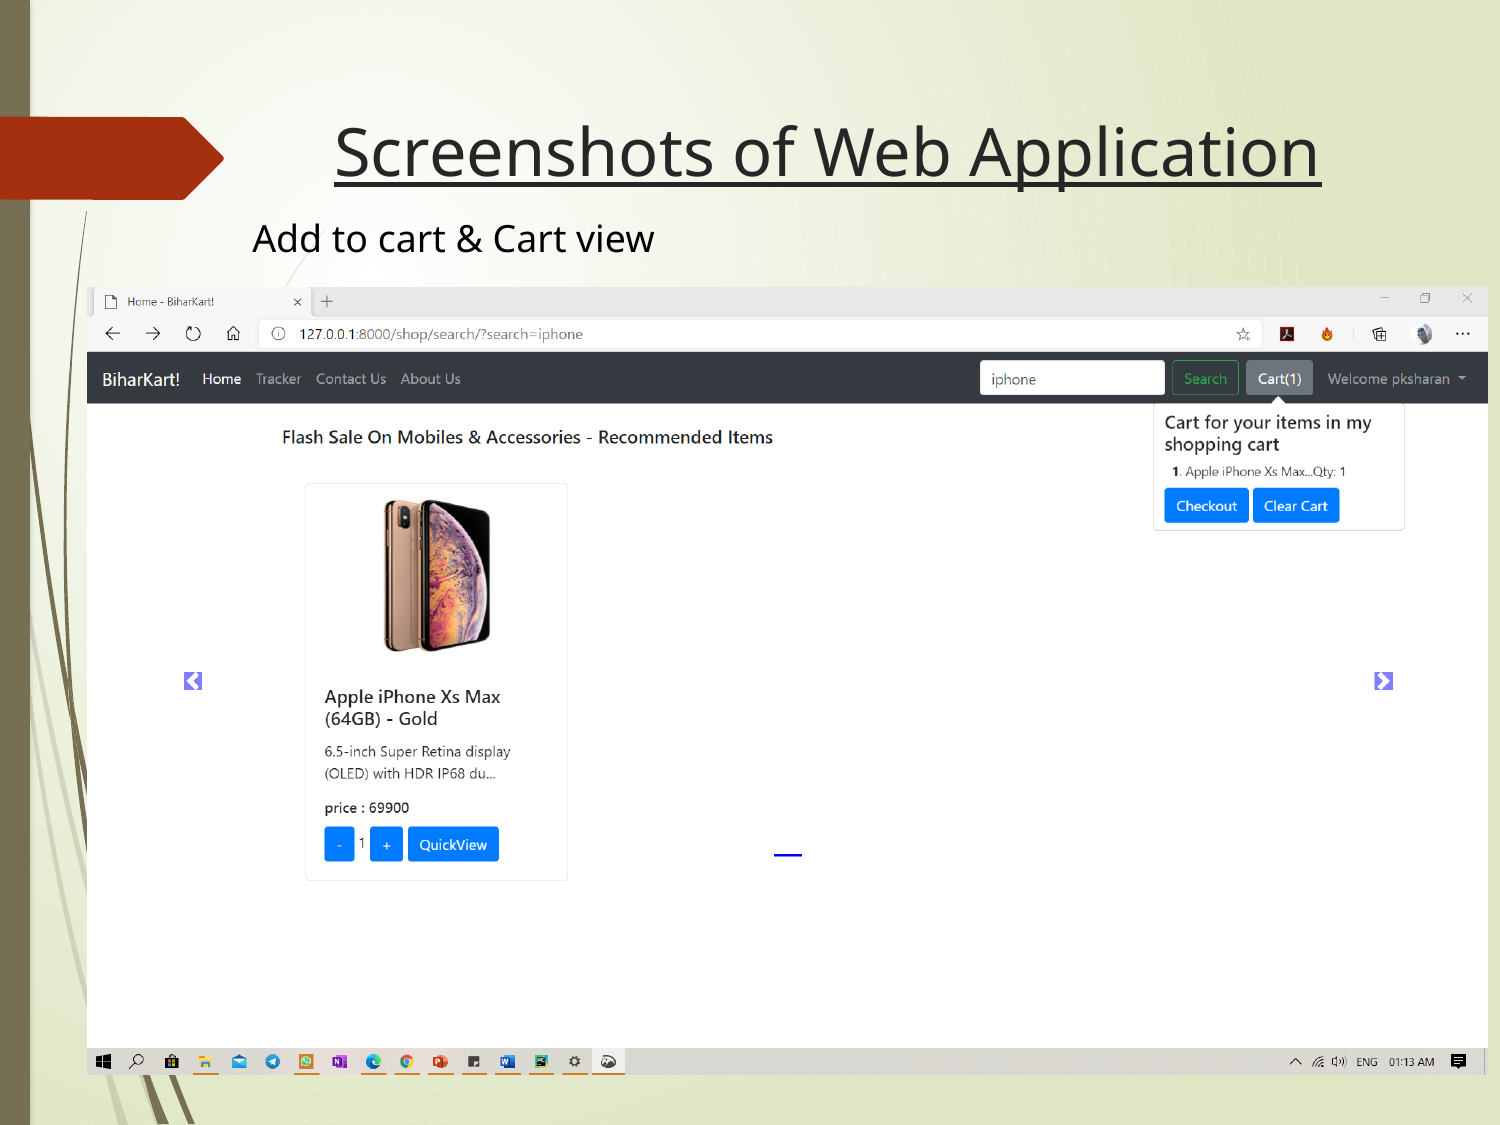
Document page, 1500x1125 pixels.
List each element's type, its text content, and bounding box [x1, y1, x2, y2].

text_box Add to cart & Cart view [237, 207, 713, 268]
title Screenshots of Web Application [319, 102, 1400, 200]
picture [87, 287, 1488, 1076]
